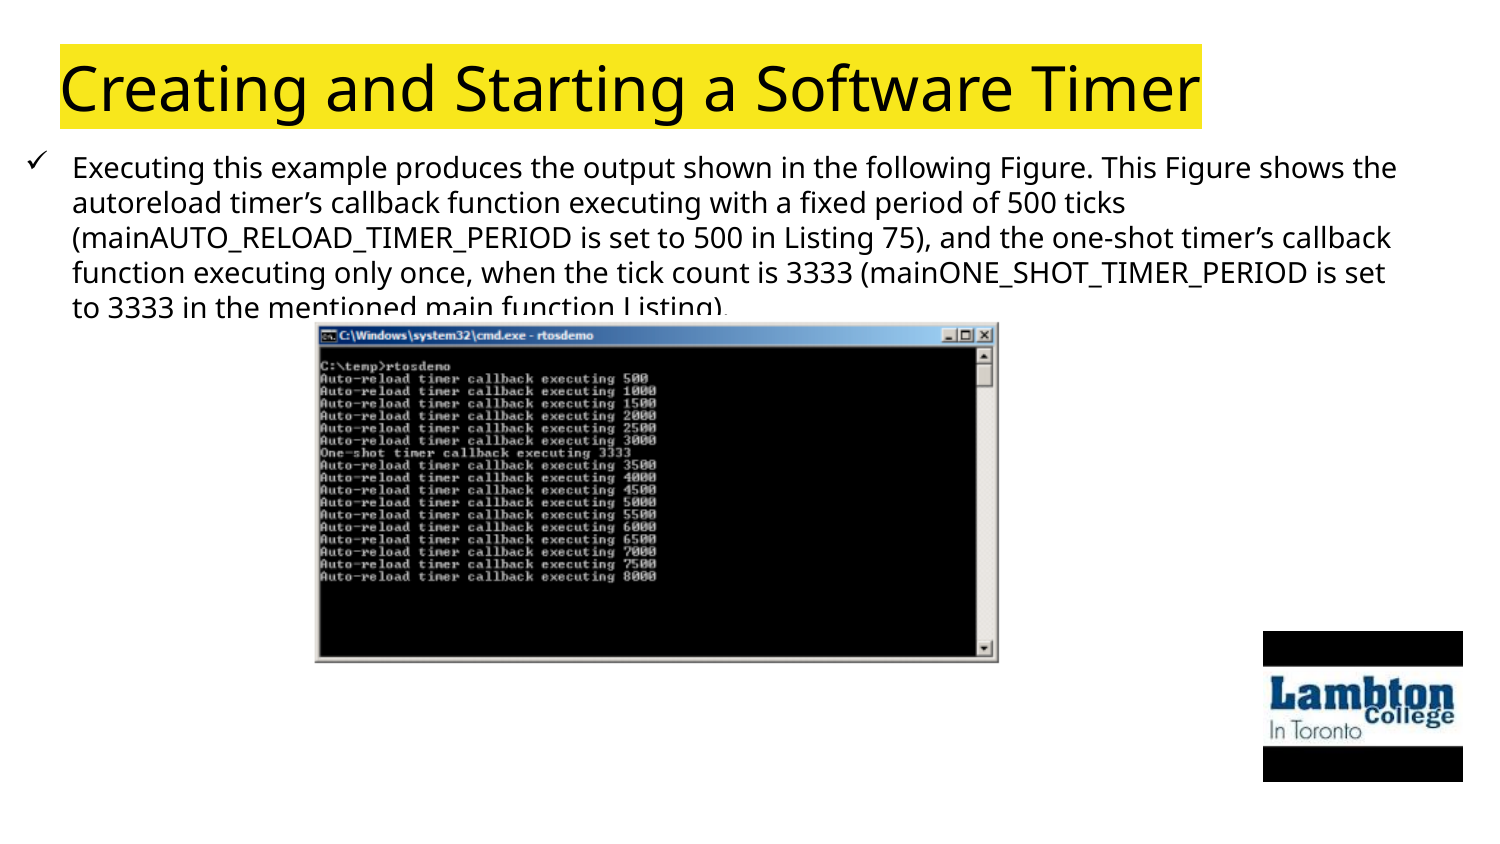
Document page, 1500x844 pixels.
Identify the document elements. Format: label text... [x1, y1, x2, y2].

picture [312, 315, 1005, 672]
picture [1262, 631, 1463, 782]
text_box Creating and Starting a Software Timer [44, 33, 1443, 206]
text_box Executing this example produces the output shown in the following Figure. This Figure shows the autoreload timer’s callback function executing with a fixed period of 500 ticks (mainAUTO_RELOAD_TIMER_PERIOD is set to 500 in Listing 75), and the one-shot timer’s callback function executing only once, when the tick count is 3333 (mainONE_SHOT_TIMER_PERIOD is set to 3333 in the mentioned main function Listing). [10, 134, 1423, 811]
